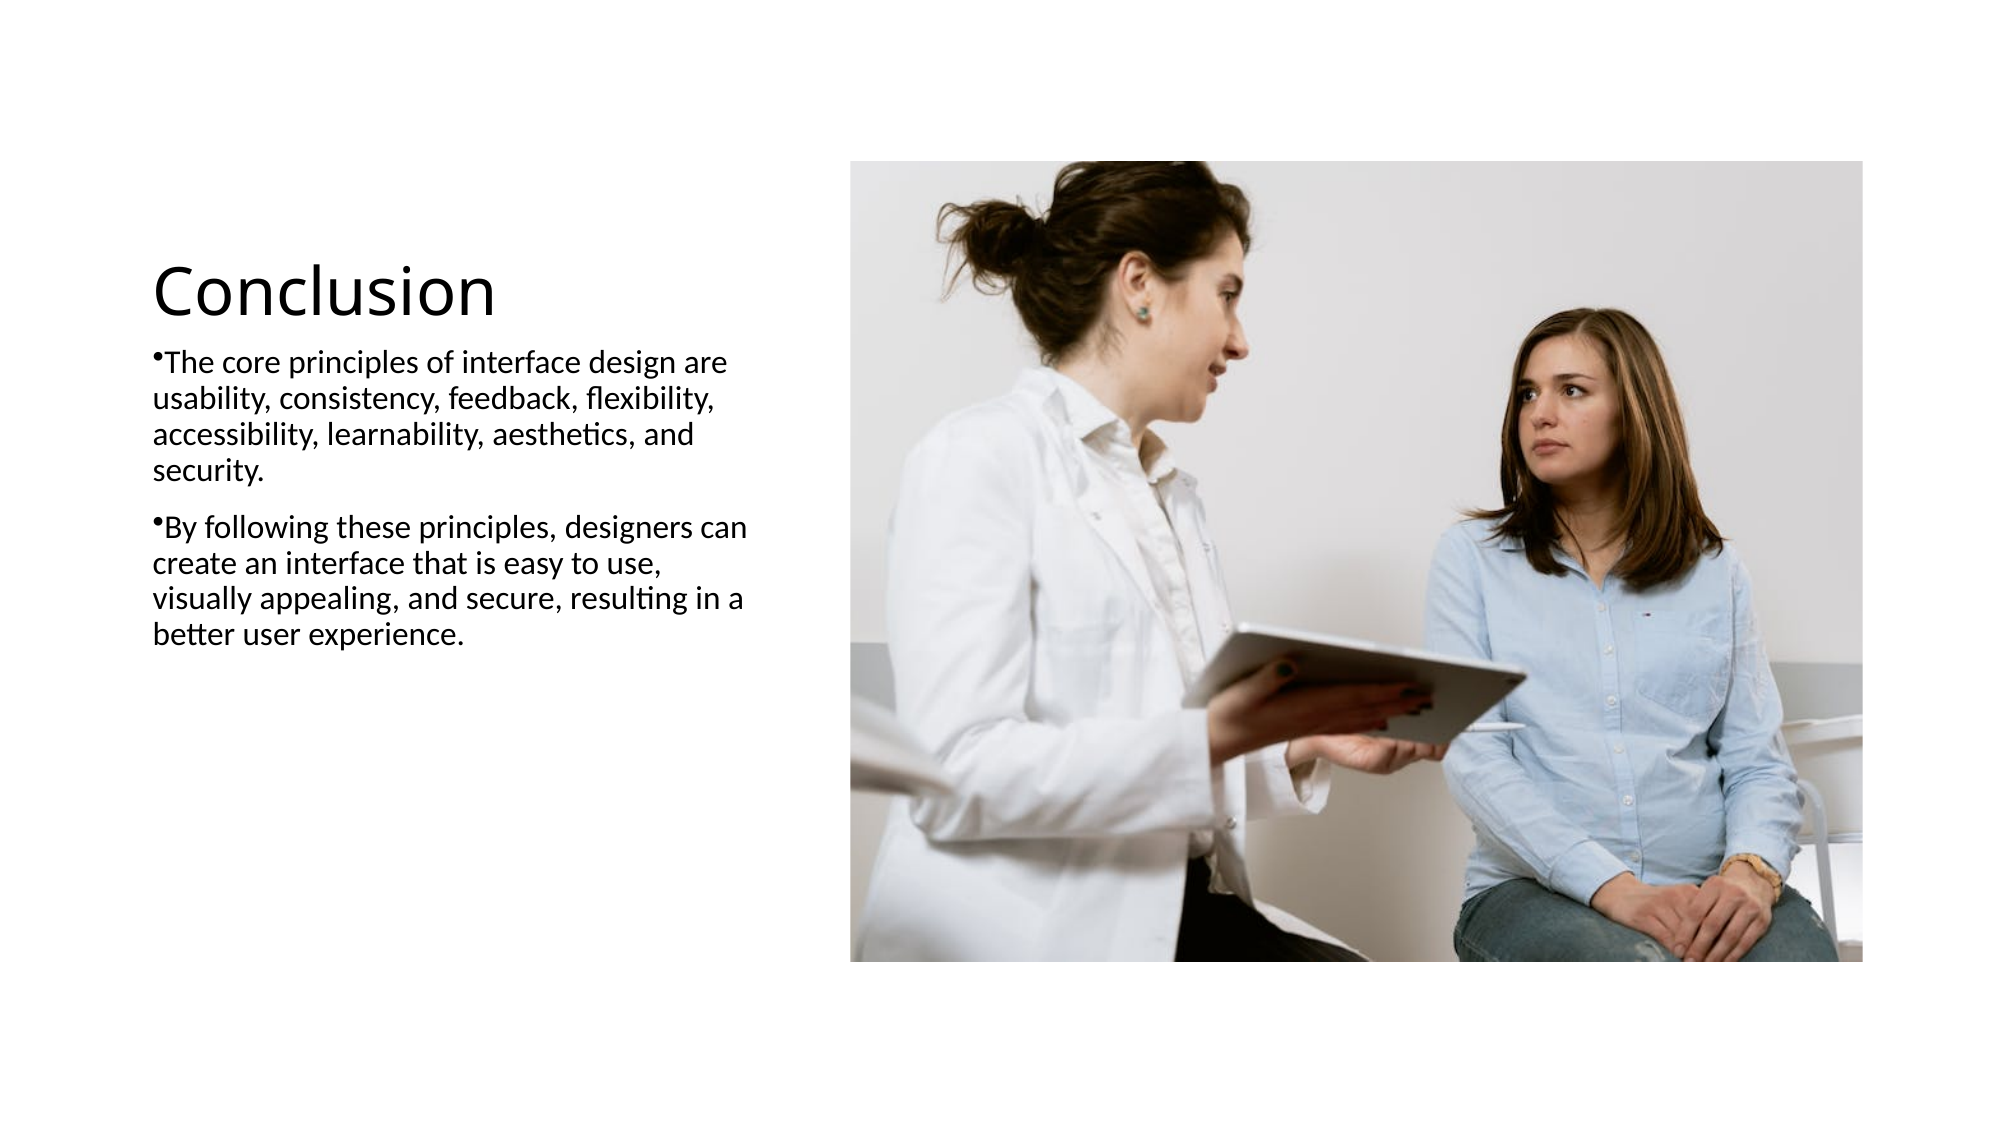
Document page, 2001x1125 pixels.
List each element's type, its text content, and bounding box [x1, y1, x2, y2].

list The core principles of interface design are usability, consistency, feedback, flexibility, accessibility, learnability, aesthetics, and security. By following these principles, designers can create an interface that is easy to use, visually appealing, and secure, resulting in a better user experience. [137, 337, 783, 963]
title Conclusion [137, 75, 783, 337]
picture [850, 161, 1863, 962]
